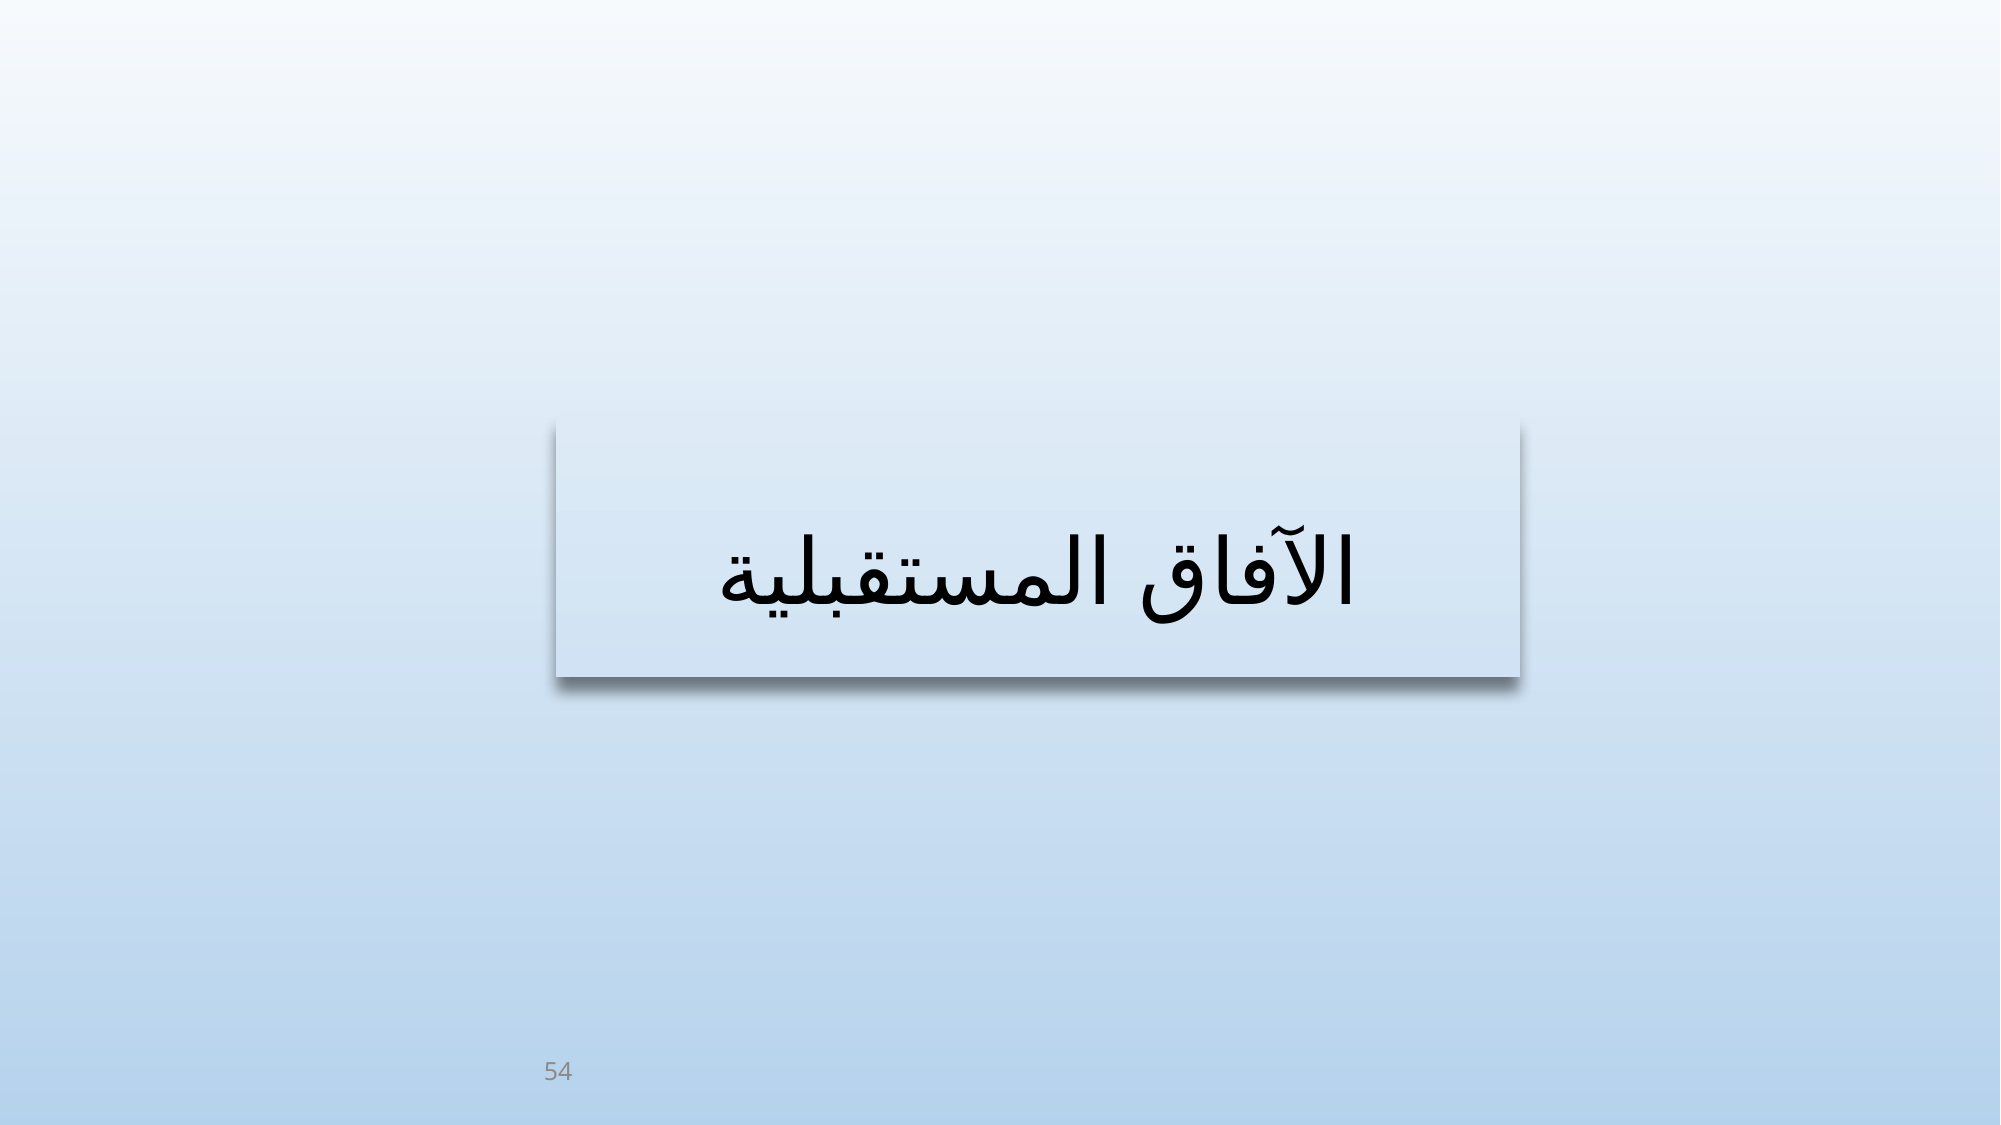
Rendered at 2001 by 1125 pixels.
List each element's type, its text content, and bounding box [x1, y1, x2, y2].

slide_number 54 [137, 1042, 588, 1103]
text_box الآفاق المستقبلية [556, 413, 1521, 677]
